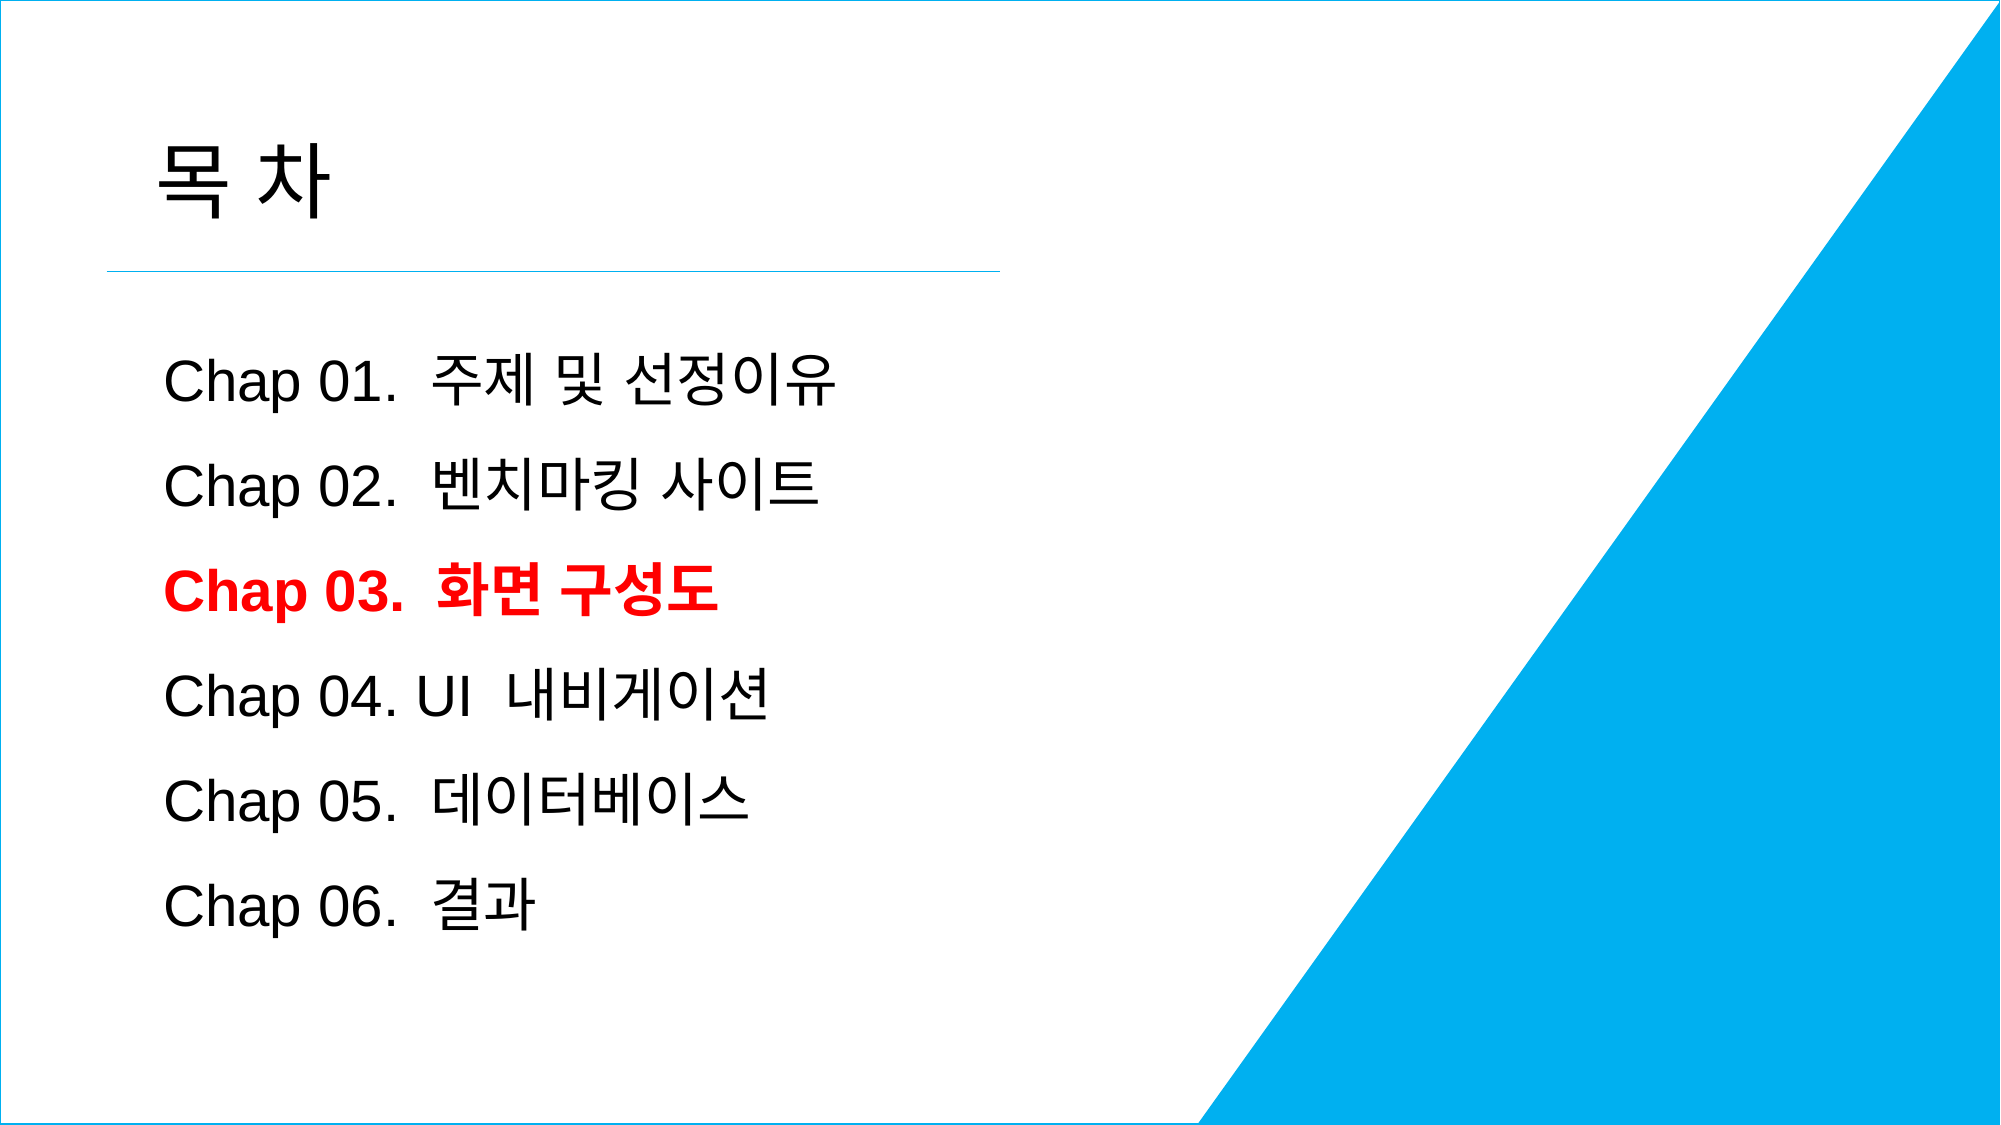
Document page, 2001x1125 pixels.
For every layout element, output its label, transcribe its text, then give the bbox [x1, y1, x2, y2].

text_box Chap 01. 주제 및 선정이유 Chap 02. 벤치마킹 사이트 Chap 03. 화면 구성도 Chap 04. UI 내비게이션 Chap 05. 데이터베이스 Chap 06. 결과 [148, 301, 853, 946]
text_box [0, 0, 1998, 1125]
text_box [1195, 0, 2000, 1125]
text_box 목 차 [141, 121, 348, 237]
